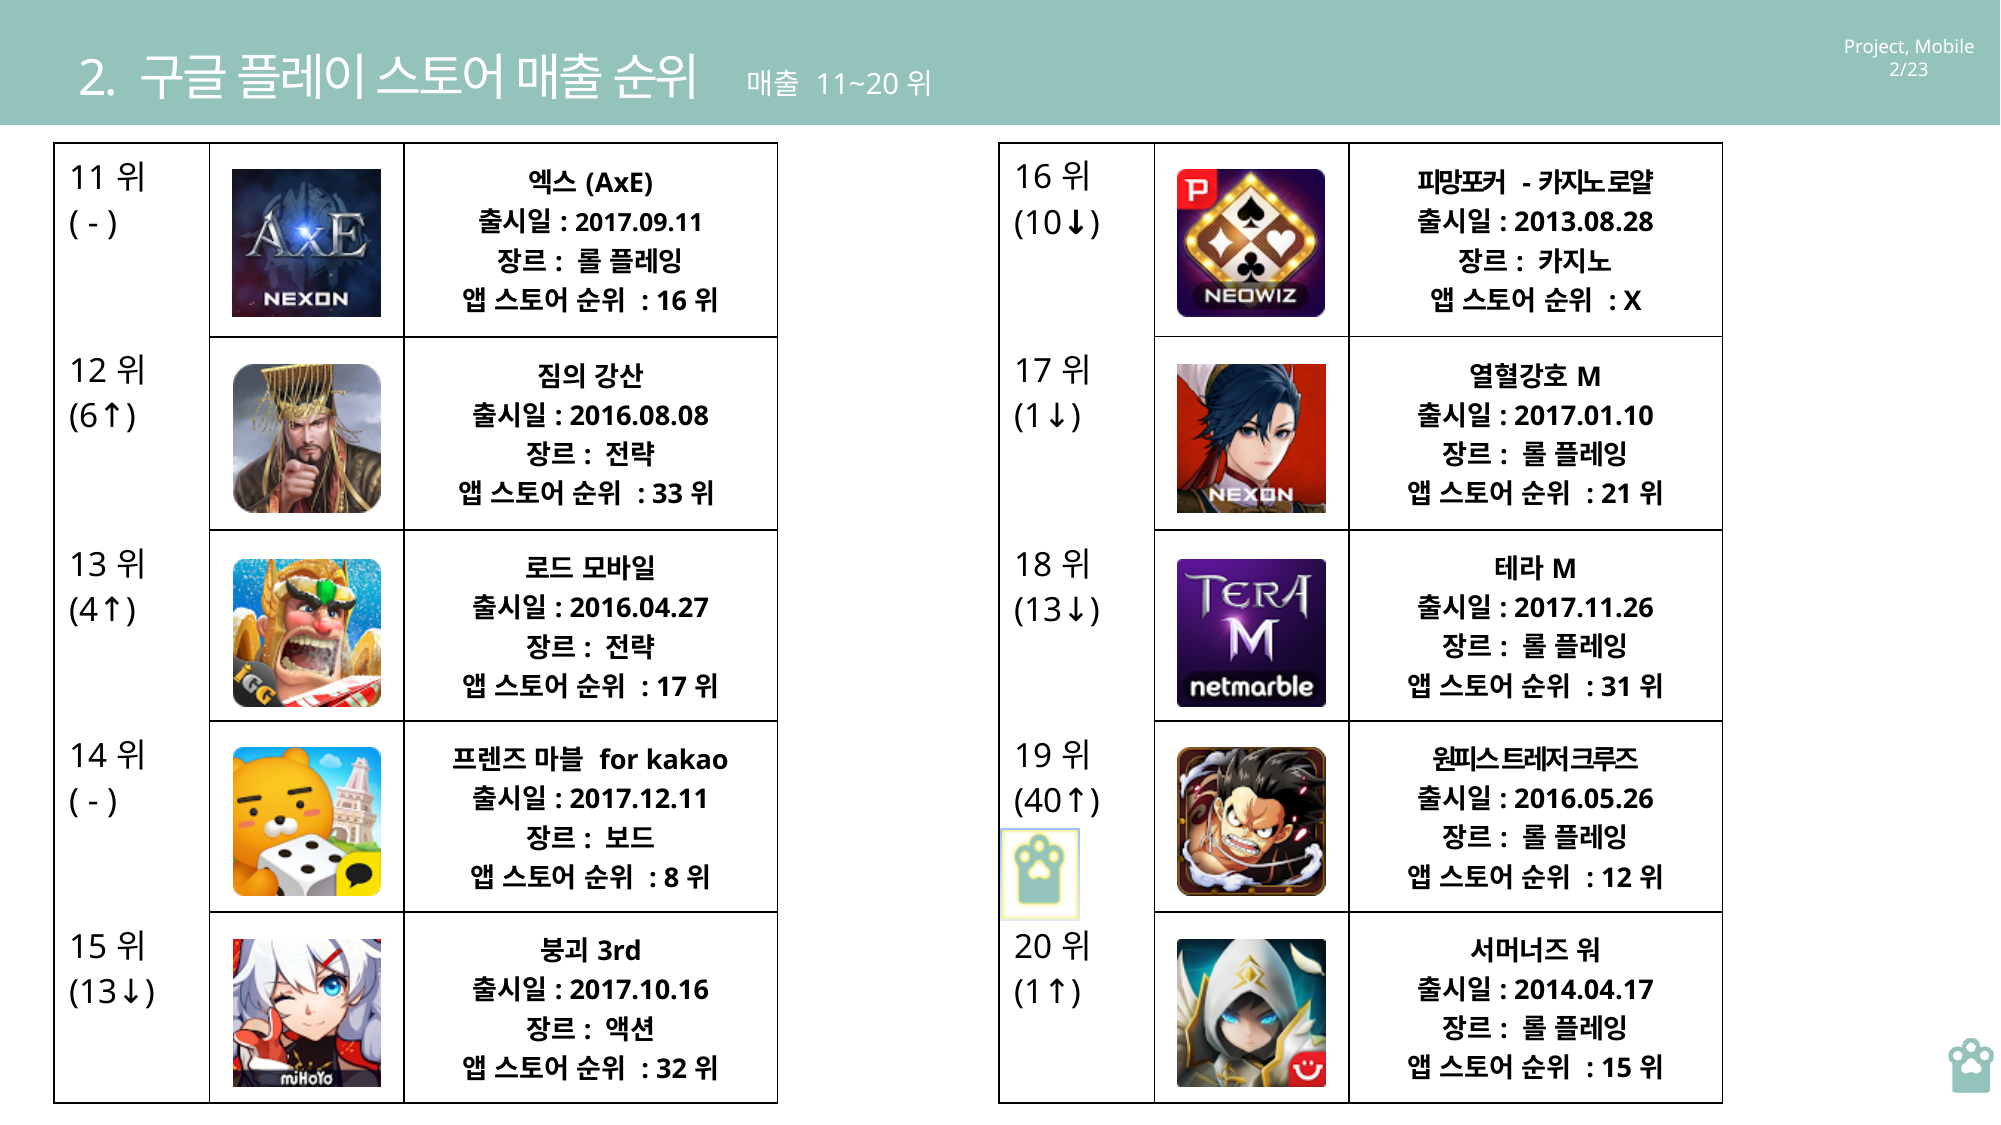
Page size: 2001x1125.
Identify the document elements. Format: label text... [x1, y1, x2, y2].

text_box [1177, 169, 1326, 1087]
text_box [232, 169, 381, 1087]
table_cell 18위 (13↓) [1000, 530, 1154, 721]
table_cell 원피스 트레저 크루즈 출시일: 2016.05.26 장르: 롤 플레잉 앱 스토어 순위 : 12위 [1350, 722, 1722, 911]
table_cell [1326, 531, 1348, 720]
table_header 피망포커 -카지노 로얄 출시일: 2013.08.28 장르: 카지노 앱 스토어 순위 : X [1350, 144, 1722, 336]
table_cell [1155, 337, 1177, 529]
table_cell [1155, 913, 1348, 1102]
table_cell 20위 (1↑) [1000, 912, 1154, 1102]
table_cell [210, 531, 232, 720]
table_cell [381, 531, 403, 720]
table_cell 서머너즈 워 출시일: 2014.04.17 장르: 롤 플레잉 앱 스토어 순위 : 15위 [1350, 913, 1722, 1102]
text_box 매출 11~20위 [731, 57, 949, 108]
table_cell [1155, 722, 1177, 911]
table_cell 테라M 출시일: 2017.11.26 장르: 롤 플레잉 앱 스토어 순위 : 31위 [1350, 531, 1722, 720]
table_cell [210, 913, 403, 1102]
table_cell 로드 모바일 출시일: 2016.04.27 장르: 전략 앱 스토어 순위 : 17위 [405, 531, 777, 720]
table_cell 19위 (40↑) [1000, 721, 1154, 912]
table_cell [1155, 531, 1177, 720]
table_cell [210, 338, 232, 529]
table_cell 열혈강호M 출시일: 2017.01.10 장르: 롤 플레잉 앱 스토어 순위 : 21위 [1350, 337, 1722, 529]
table_cell 프렌즈 마블 for kakao 출시일: 2017.12.11 장르: 보드 앱 스토어 순위 : 8위 [405, 722, 777, 911]
table_cell 15위 (13↓) [55, 912, 209, 1102]
table_cell 17위 (1↓) [1000, 337, 1154, 530]
table_header 16위 (10↓) [1000, 144, 1154, 337]
table_cell [1326, 337, 1348, 529]
table_cell 13위 (4↑) [55, 530, 209, 721]
table_cell [381, 338, 403, 529]
text_box 2. 구글 플레이 스토어 매출 순위 [64, 37, 727, 113]
table_header 엑스(AxE) 출시일: 2017.09.11 장르: 롤 플레잉 앱 스토어 순위 : 16위 [405, 144, 777, 336]
table_cell 14위 ( - ) [55, 721, 209, 912]
table_cell 12위 (6↑) [55, 337, 209, 530]
picture [1936, 1034, 2001, 1105]
table_header [1155, 144, 1348, 336]
table_header [210, 144, 403, 336]
table_cell [381, 722, 403, 911]
table_cell 짐의 강산 출시일: 2016.08.08 장르: 전략 앱 스토어 순위 : 33위 [405, 338, 777, 529]
table_cell [1326, 722, 1348, 911]
table_cell 붕괴3rd 출시일: 2017.10.16 장르: 액션 앱 스토어 순위 : 32위 [405, 913, 777, 1102]
picture [1000, 828, 1080, 921]
table_header 11위 ( - ) [55, 144, 209, 337]
table_cell [210, 722, 232, 911]
